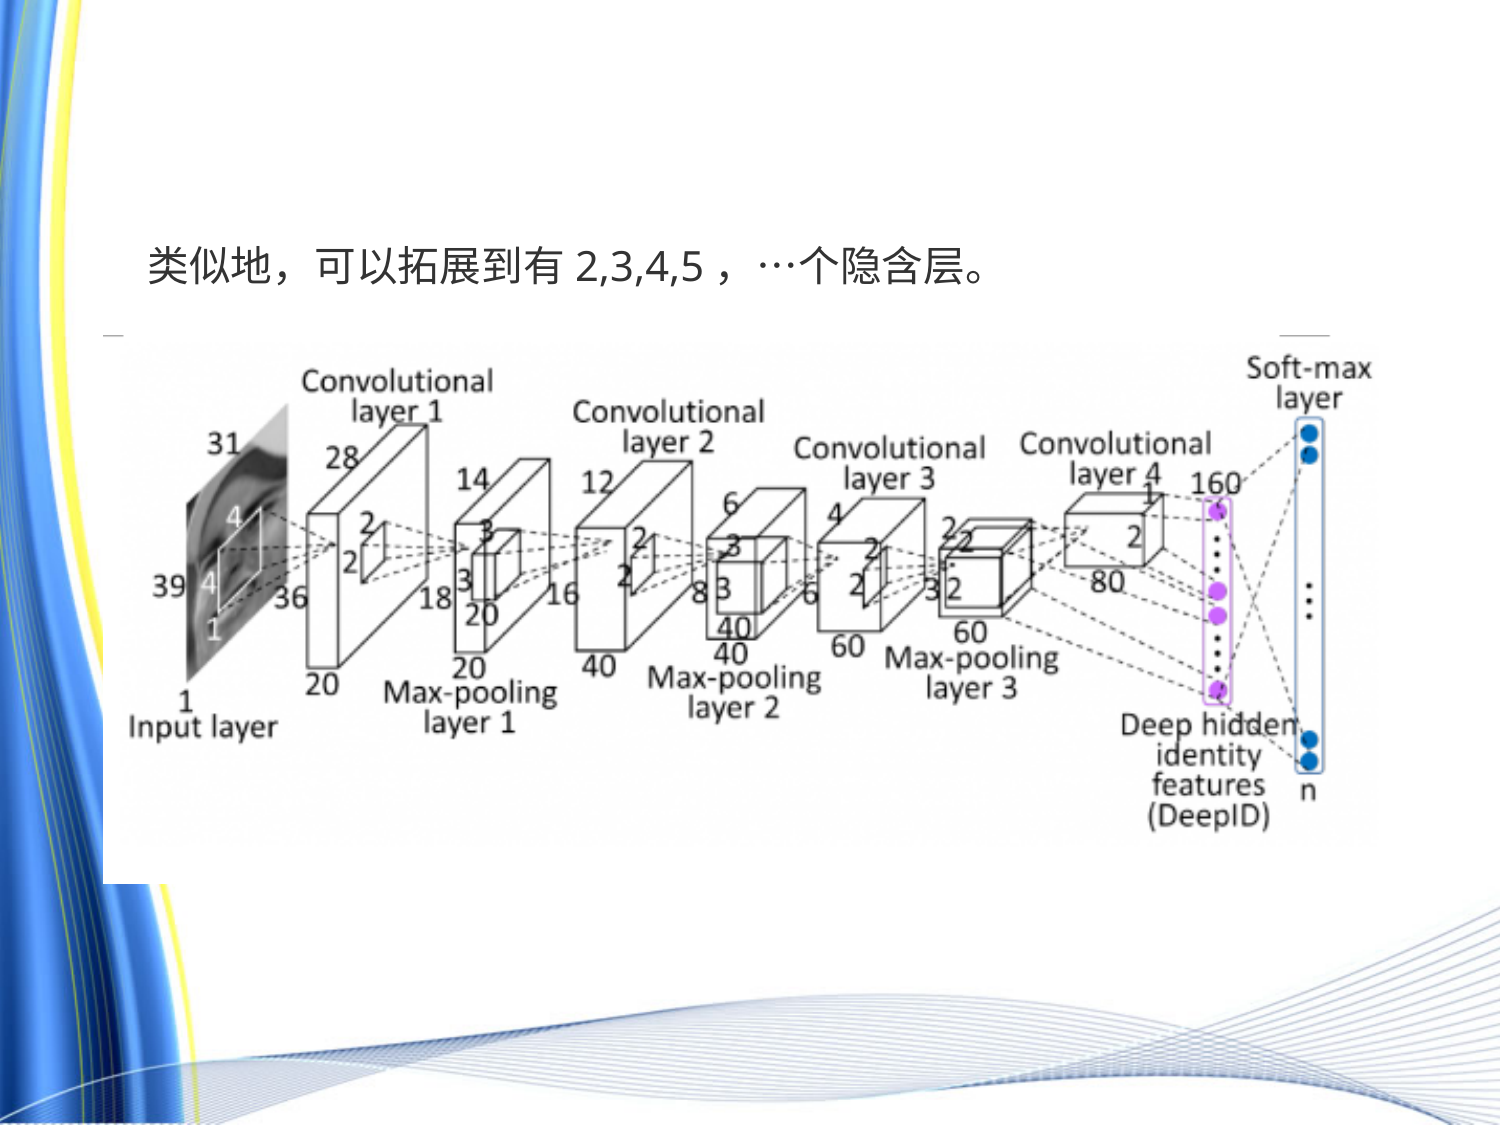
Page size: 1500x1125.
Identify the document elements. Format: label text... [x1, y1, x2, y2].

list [102, 335, 1390, 885]
picture [0, 0, 1500, 1125]
text_box 类似地，可以拓展到有2,3,4,5，…个隐含层。 [132, 232, 1124, 298]
